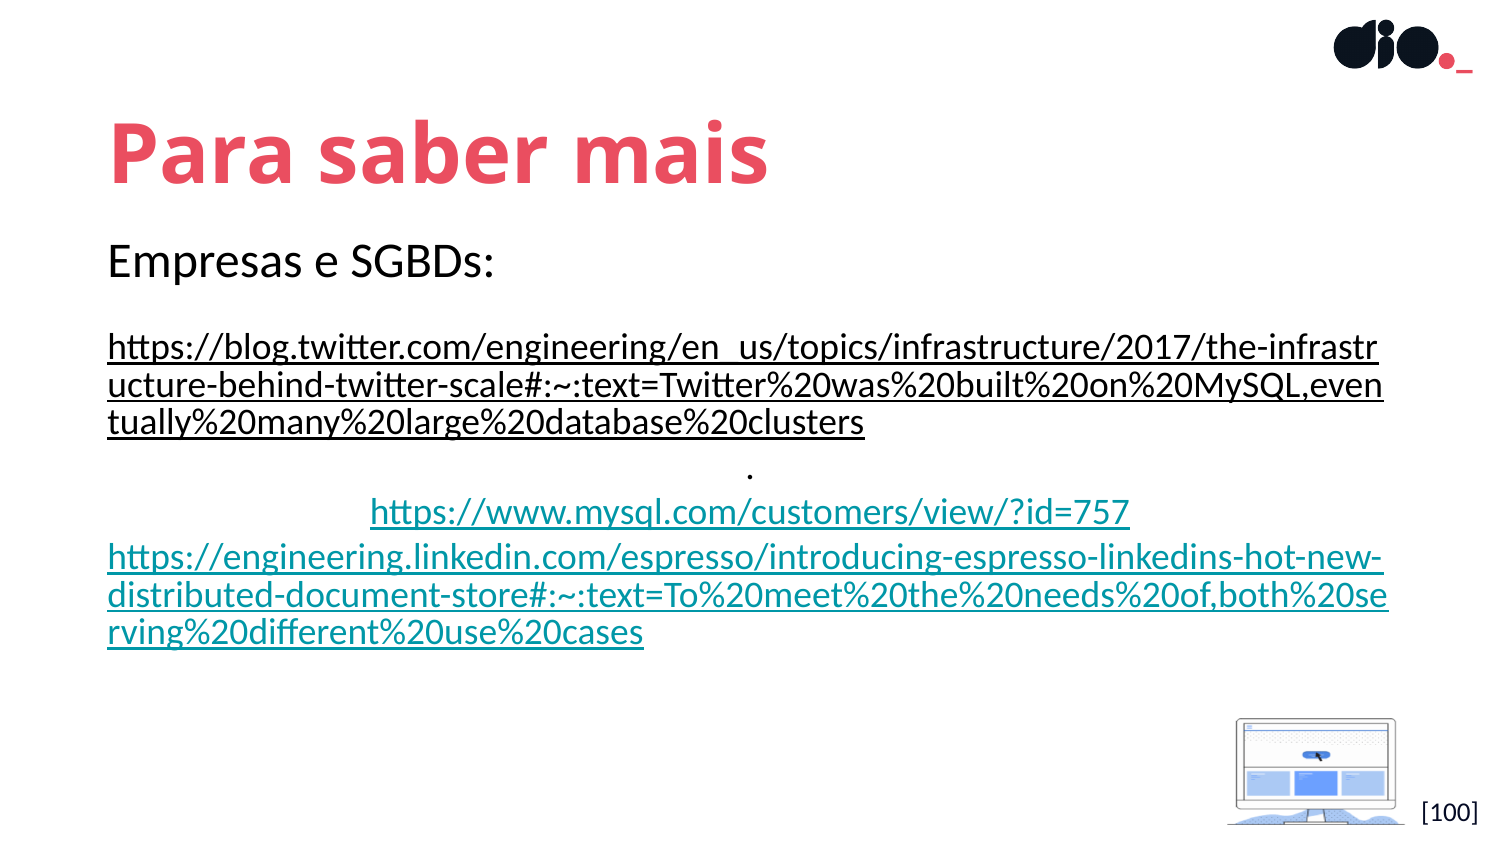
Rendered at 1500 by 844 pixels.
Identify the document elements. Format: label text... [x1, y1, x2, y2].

picture [1219, 714, 1416, 830]
text_box Empresas e SGBDs: https://blog.twitter.com/engineering/en_us/topics/infrastructure/2017/the-infrastructure-behind-twitter-scale#:~:text=Twitter%20was%20built%20on%20MySQL,eventually%20many%20large%20database%20clusters. https://www.mysql.com/customers/view/?id=757 https://engineering.linkedin.com/espresso/introducing-espresso-linkedins-hot-new-distributed-document-store#:~:text=To%20meet%20the%20needs%20of,both%20serving%20different%20use%20cases [92, 213, 1408, 780]
picture [1333, 19, 1473, 74]
text_box Para saber mais [92, 73, 1408, 213]
slide_number [<número>] [1403, 779, 1494, 844]
